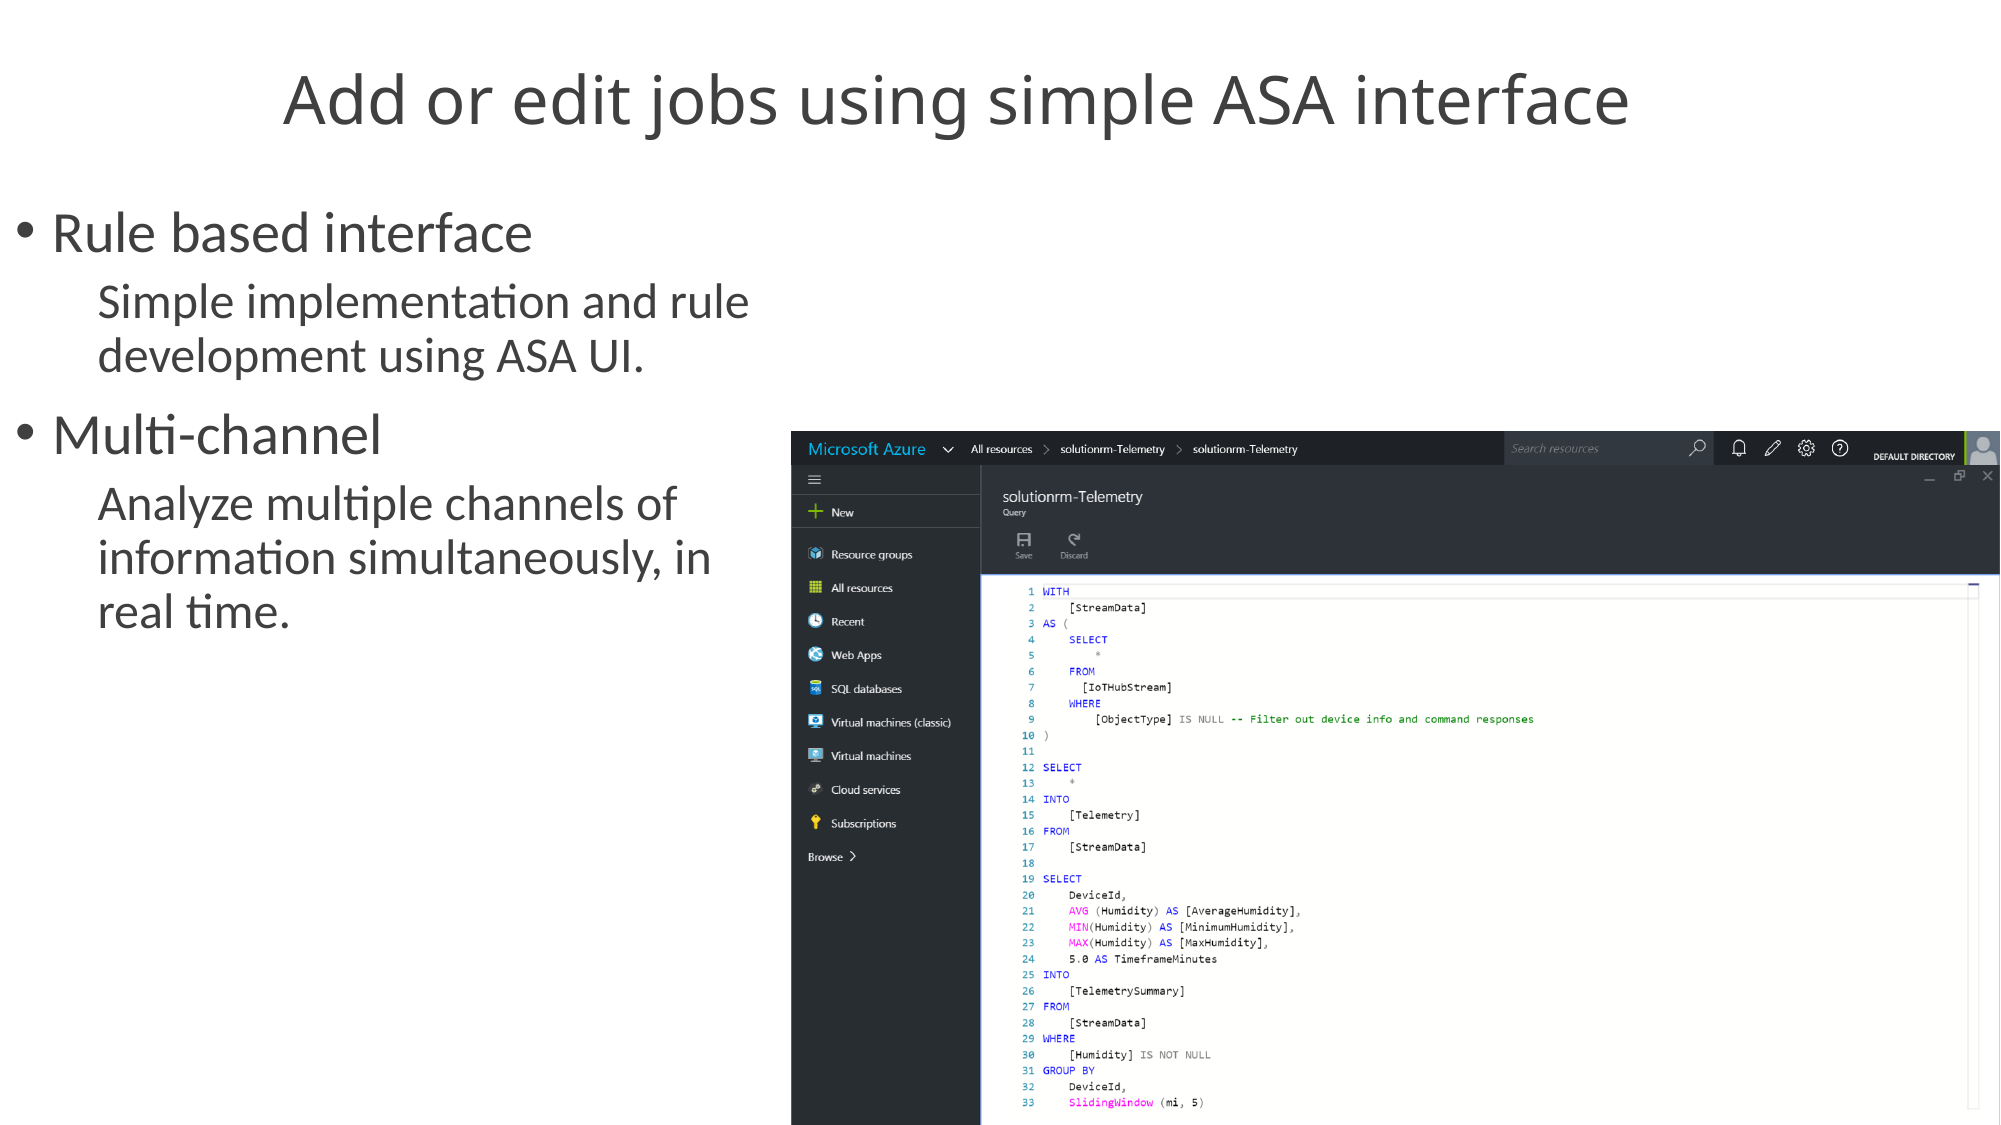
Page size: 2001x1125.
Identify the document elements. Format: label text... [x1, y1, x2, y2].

list Rule based interface Simple implementation and rule development using ASA UI. Multi-channel Analyze multiple channels of information simultaneously, in real time. [0, 194, 792, 917]
title Add or edit jobs using simple ASA interface [268, 58, 1816, 147]
picture [791, 431, 2000, 1125]
